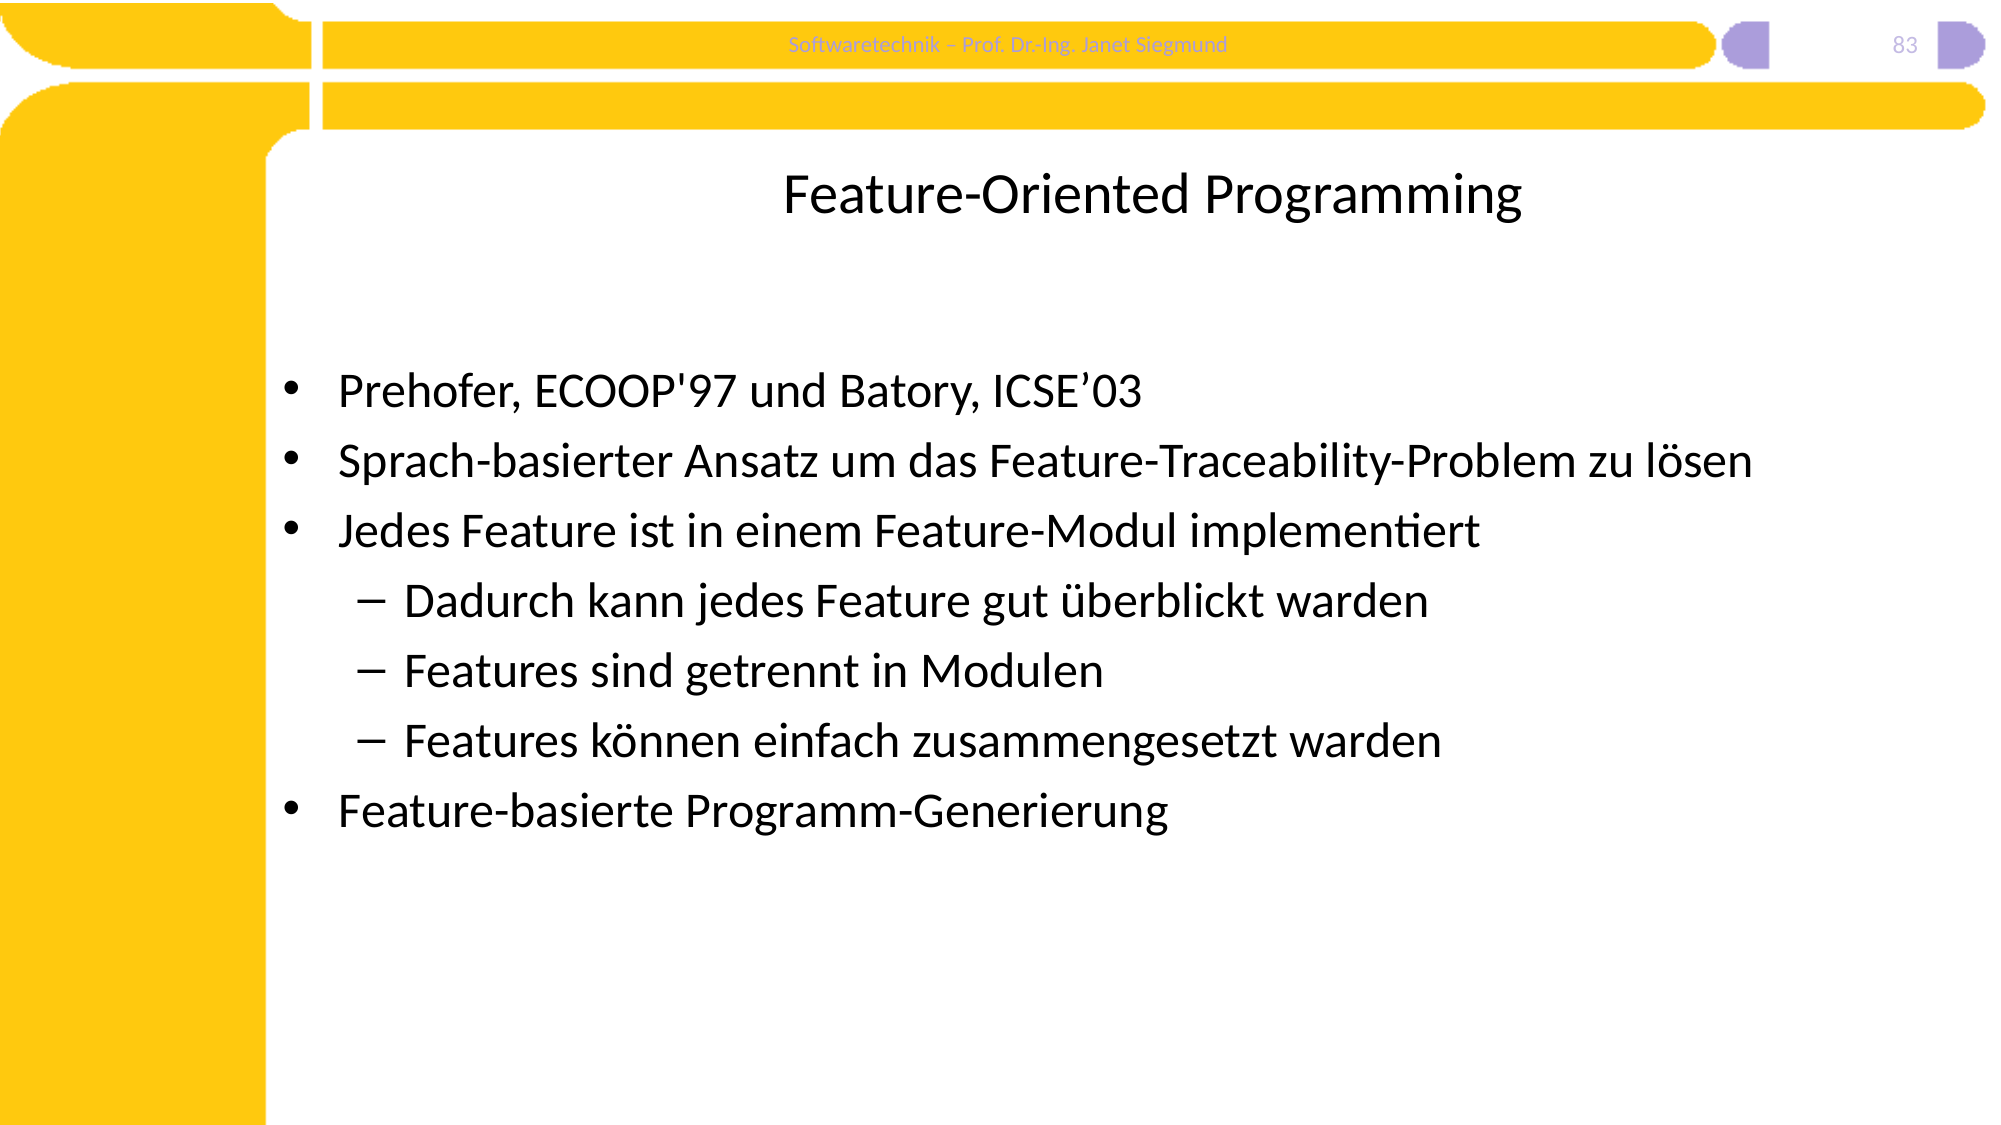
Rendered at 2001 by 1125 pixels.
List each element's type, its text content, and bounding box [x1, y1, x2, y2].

title Feature-Oriented Programming [350, 137, 1957, 243]
slide_number 83 [1767, 20, 1934, 67]
picture [0, 3, 1999, 1125]
list Prehofer, ECOOP'97 und Batory, ICSE’03 Sprach-basierter Ansatz um das Feature-Traceability-Problem zu lösen Jedes Feature ist in einem Feature-Modul implementiert Dadurch kann jedes Feature gut überblickt warden Features sind getrennt in Modulen Features können einfach zusammengesetzt warden Feature-basierte Programm-Generierung [267, 349, 1993, 1104]
